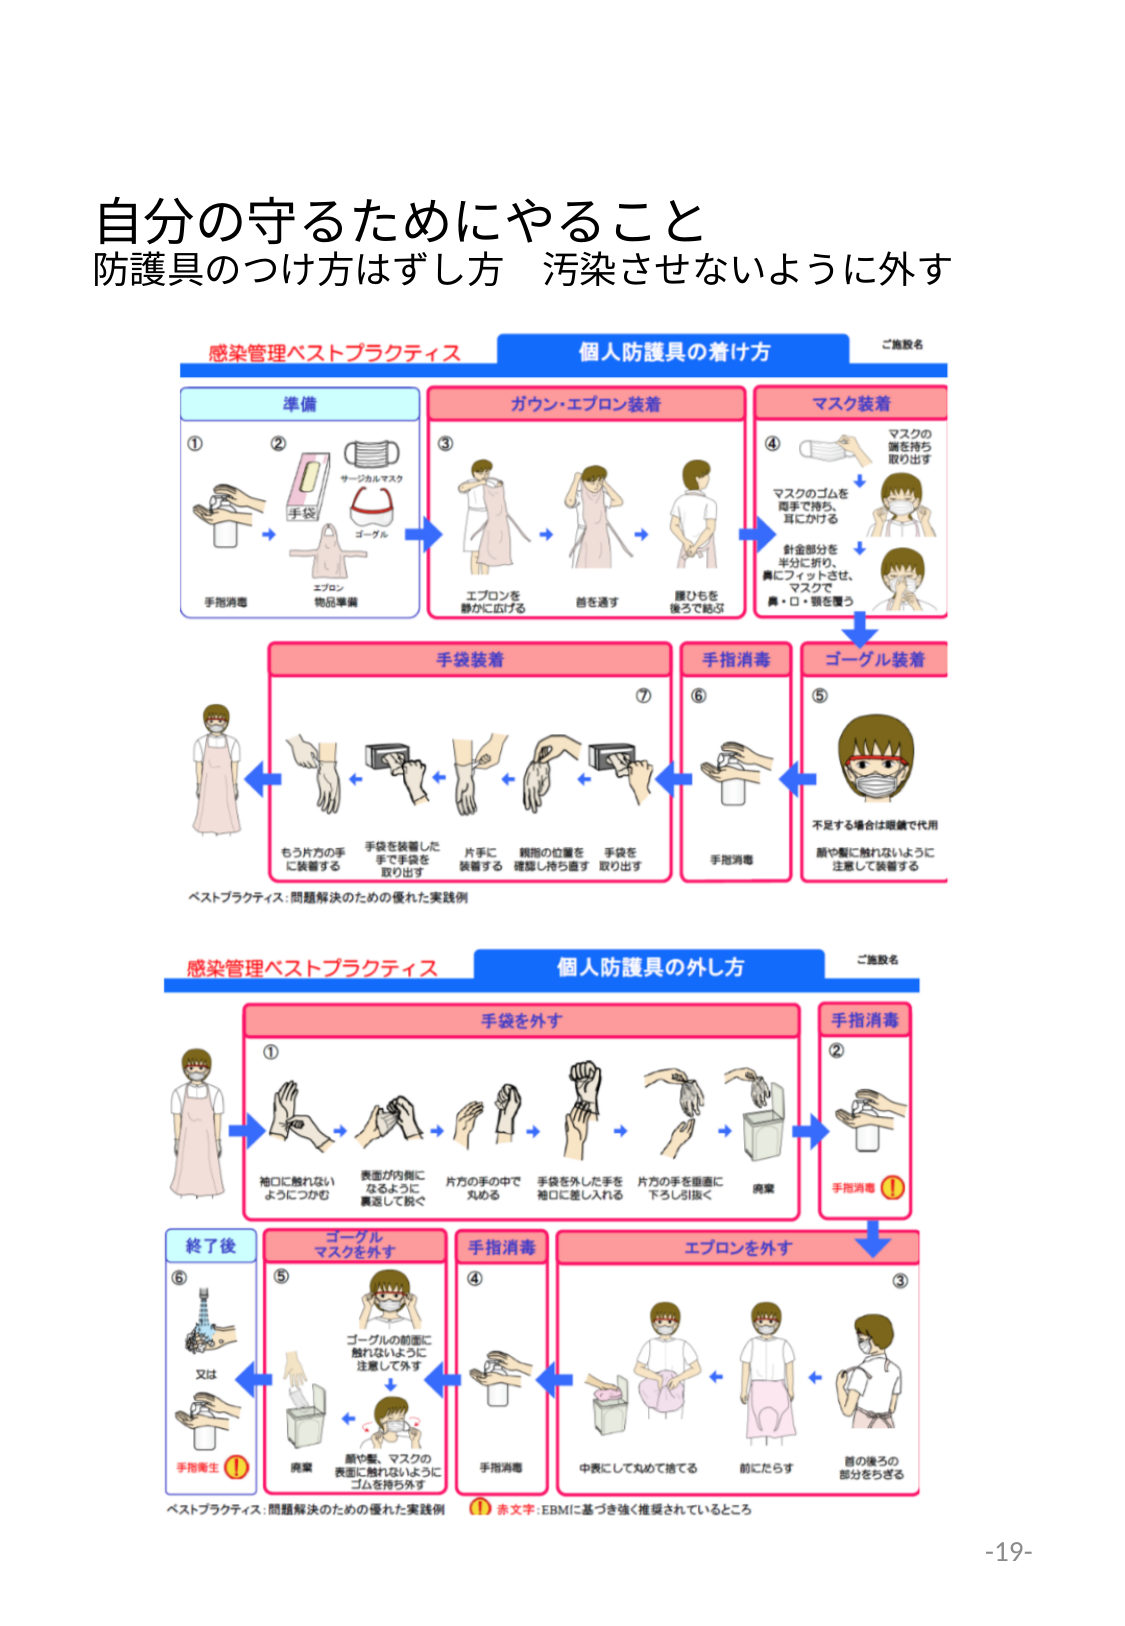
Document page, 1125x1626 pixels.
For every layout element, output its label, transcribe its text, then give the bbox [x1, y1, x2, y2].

picture [132, 282, 982, 1550]
slide_number -19- [794, 1506, 1048, 1593]
title 自分の守るためにやること 防護具のつけ方はずし方 汚染させないように外す [77, 86, 1048, 401]
